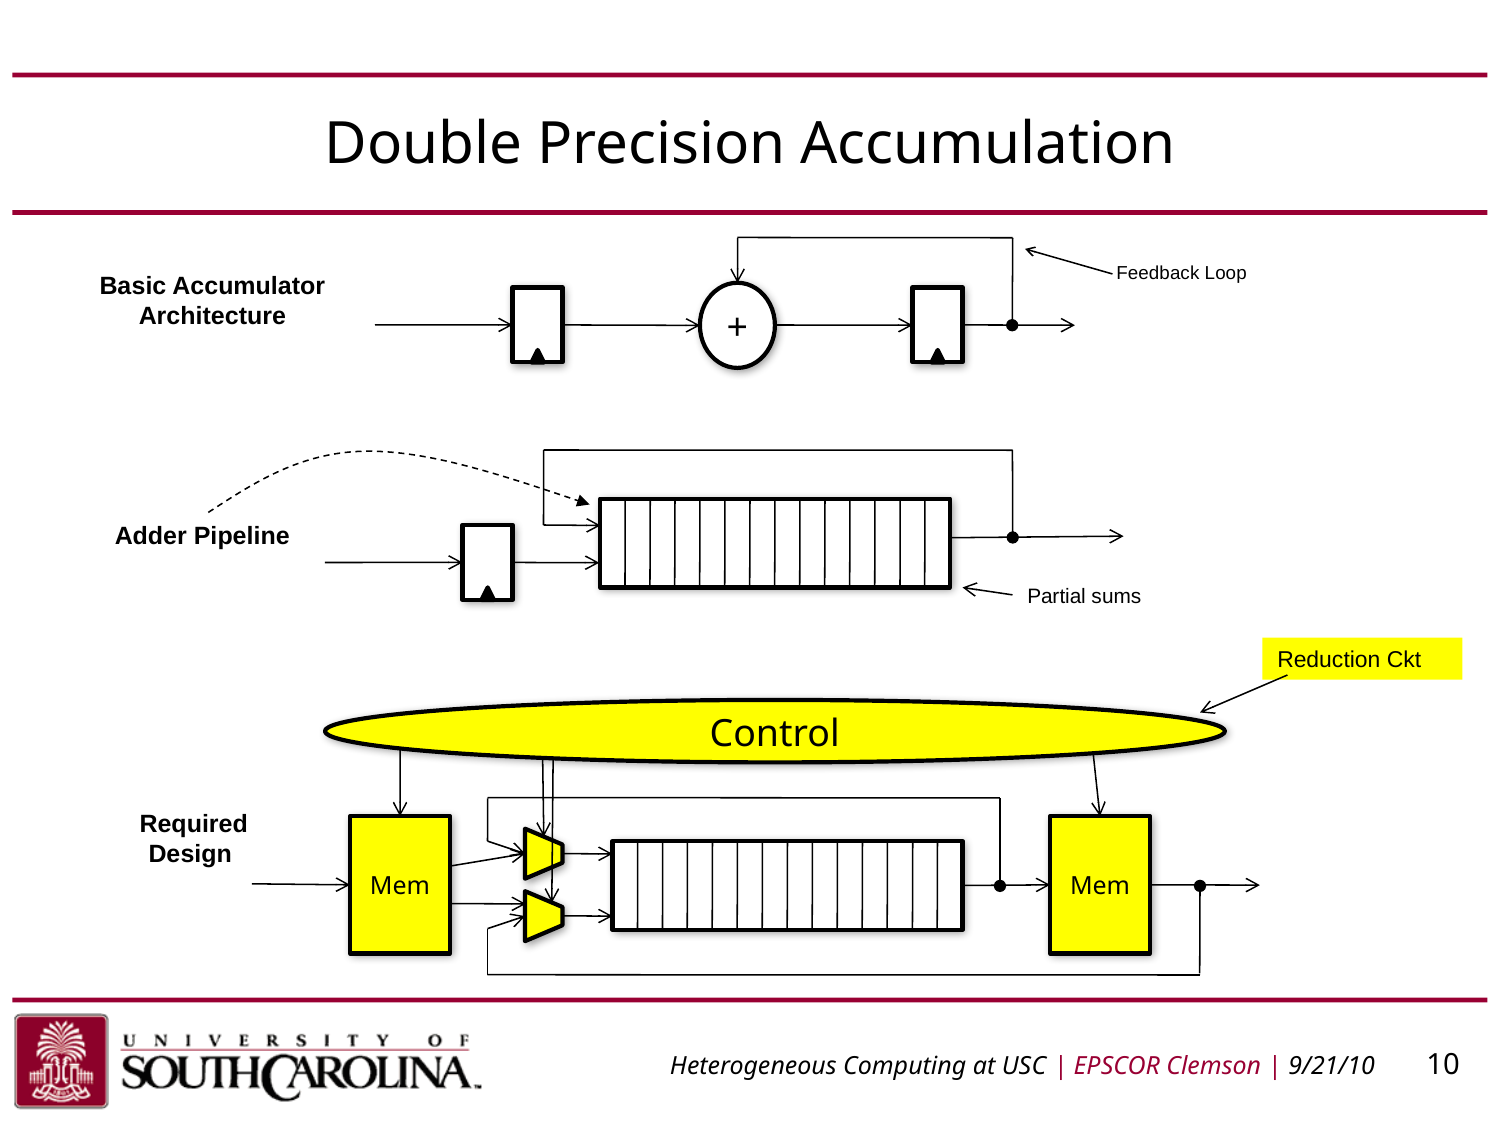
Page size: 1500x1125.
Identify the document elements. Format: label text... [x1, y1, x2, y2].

text_box Basic Accumulator Architecture [75, 262, 350, 338]
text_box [1024, 248, 1113, 275]
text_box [1199, 674, 1288, 713]
text_box Reduction Ckt [1262, 637, 1463, 680]
text_box Partial sums [1012, 575, 1163, 615]
text_box [510, 285, 565, 364]
text_box + [697, 280, 777, 371]
picture [12, 1012, 488, 1112]
text_box [529, 347, 546, 365]
text_box [207, 456, 319, 514]
text_box Feedback Loop [1101, 253, 1265, 291]
text_box Required Design [112, 799, 246, 875]
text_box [324, 449, 1124, 601]
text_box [962, 587, 1013, 596]
text_box [910, 285, 965, 364]
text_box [251, 699, 1261, 976]
text_box Adder Pipeline [99, 512, 319, 558]
title Double Precision Accumulation [74, 74, 1426, 206]
text_box [929, 347, 946, 365]
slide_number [462, 1037, 1476, 1088]
